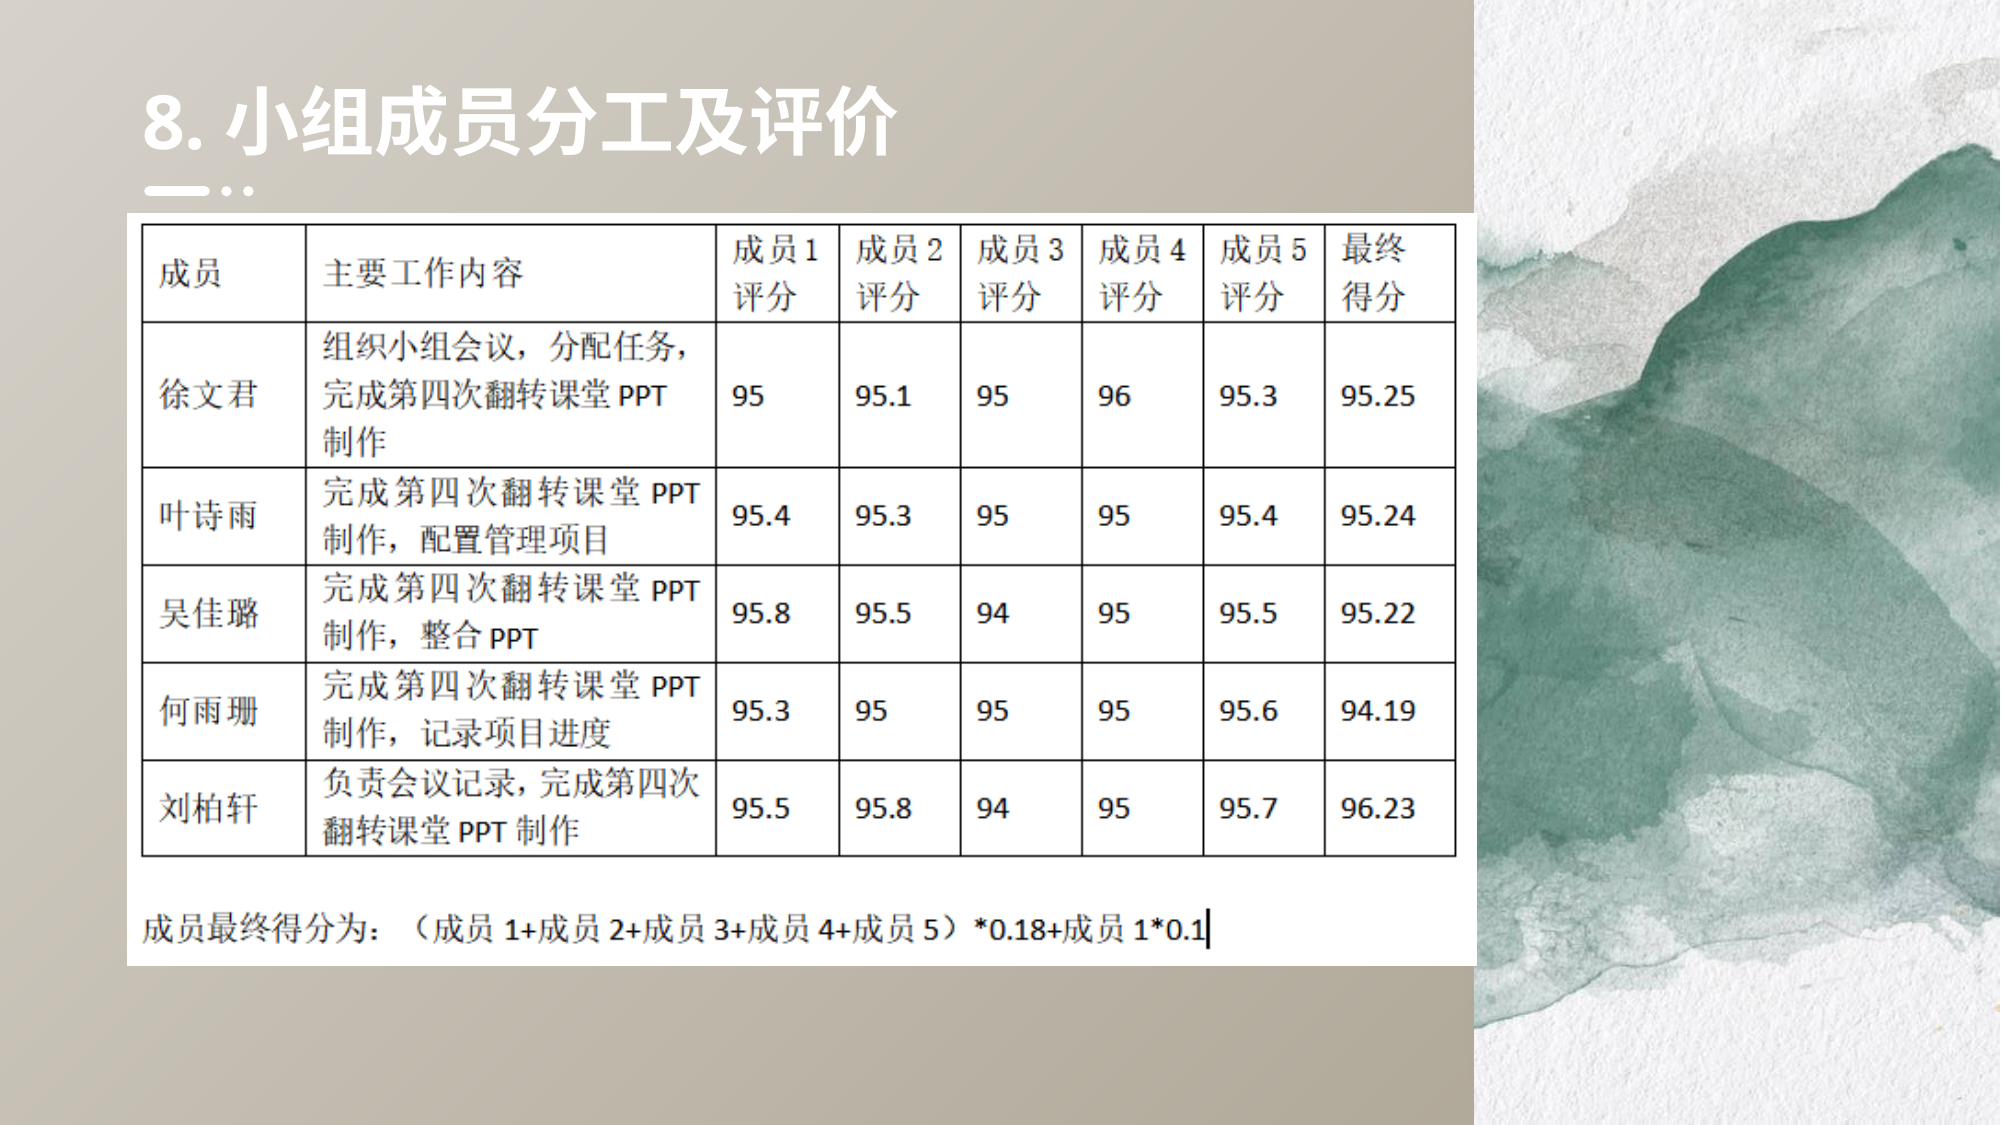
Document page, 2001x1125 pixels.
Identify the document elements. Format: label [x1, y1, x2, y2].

text_box [127, 66, 954, 192]
picture [127, 0, 2000, 1125]
